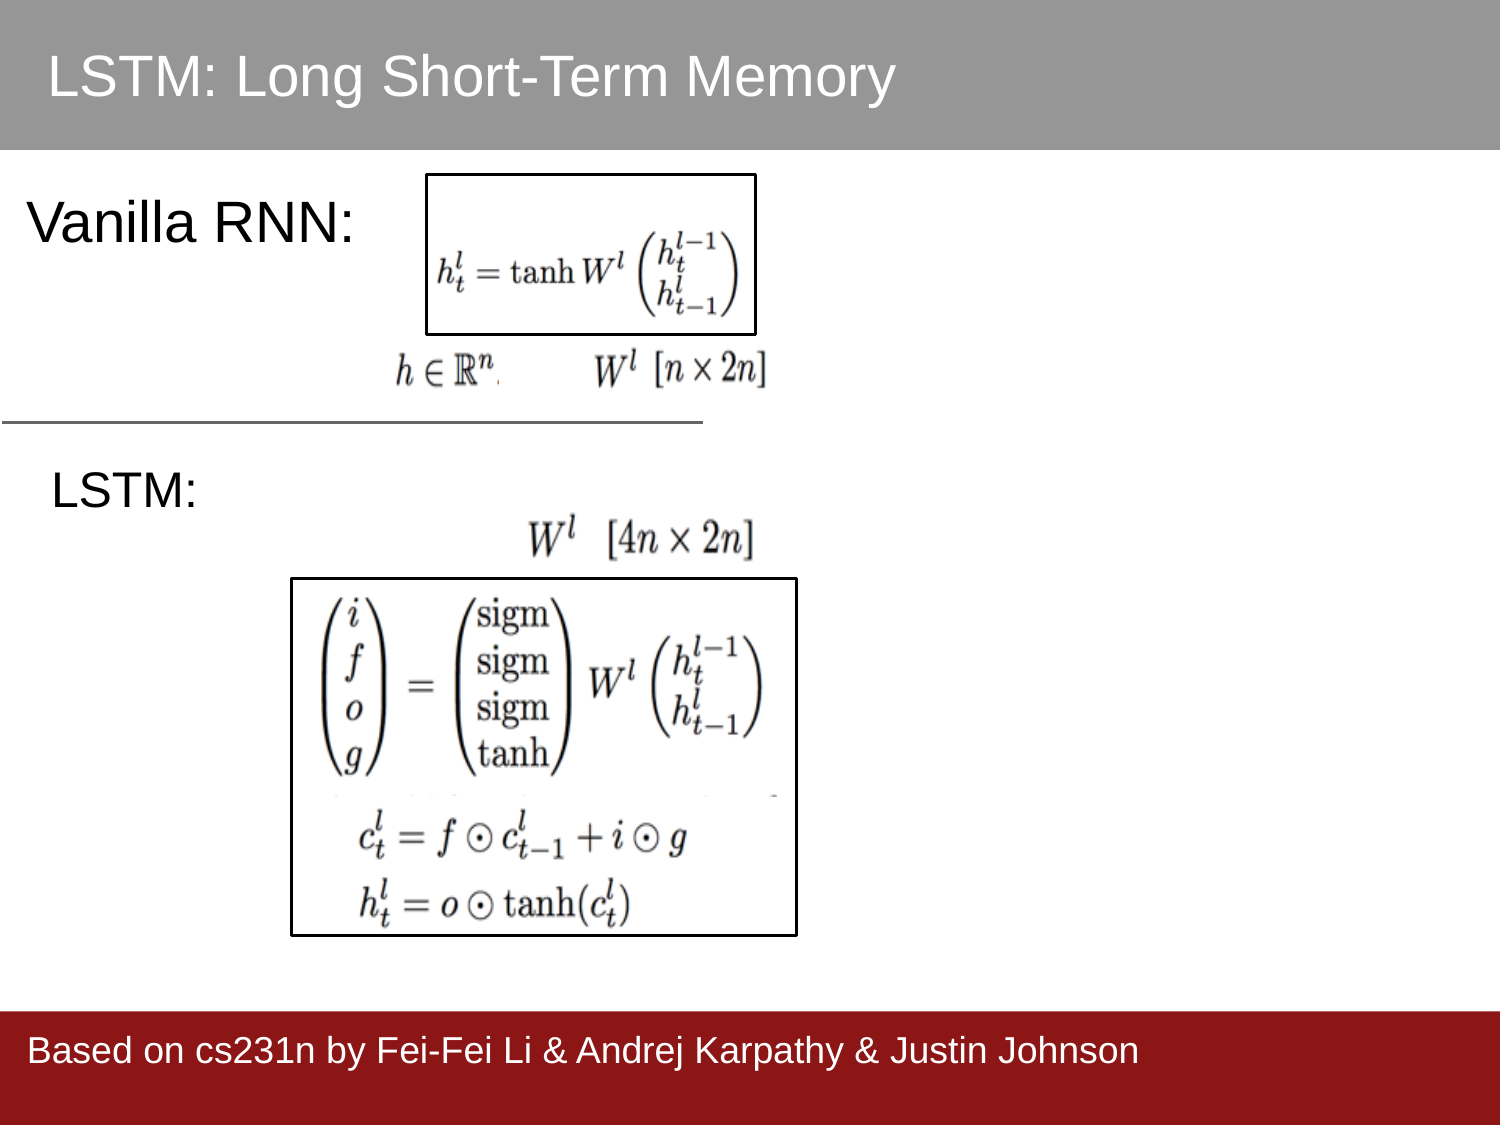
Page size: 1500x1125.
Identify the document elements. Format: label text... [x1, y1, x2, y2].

picture [646, 338, 772, 396]
text_box LSTM: [36, 442, 427, 562]
picture [295, 578, 777, 936]
picture [391, 210, 758, 326]
text_box Vanilla RNN: [11, 169, 643, 277]
text_box [426, 174, 756, 207]
picture [588, 342, 643, 392]
picture [390, 338, 499, 396]
text_box [291, 578, 342, 936]
text_box [712, 578, 797, 936]
picture [522, 507, 583, 563]
picture [603, 507, 759, 567]
text_box LSTM: Long Short-Term Memory [32, 22, 1202, 131]
